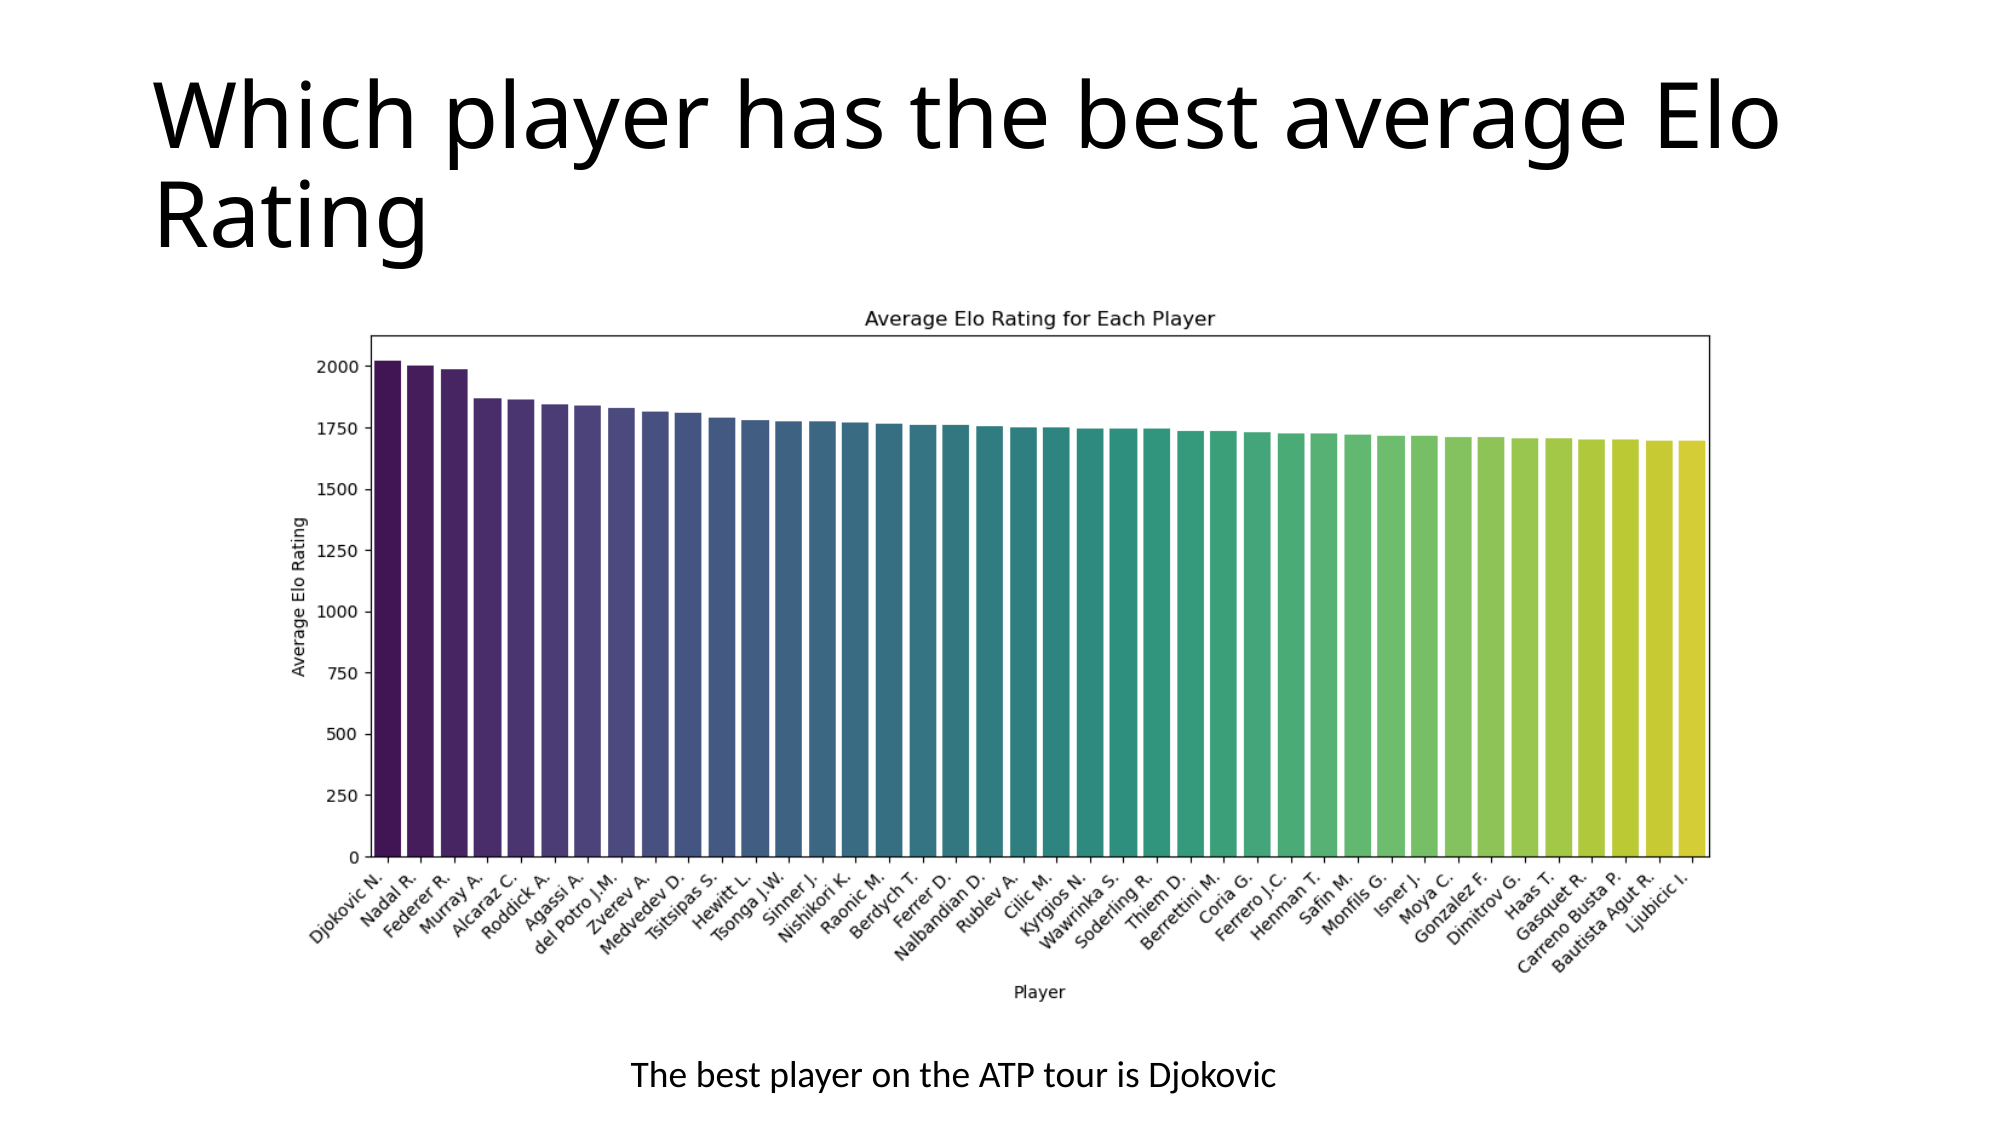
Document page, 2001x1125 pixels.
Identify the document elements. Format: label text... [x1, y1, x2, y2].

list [280, 299, 1720, 1014]
title Which player has the best average Elo Rating [137, 59, 1863, 278]
text_box The best player on the ATP tour is Djokovic [615, 1042, 2000, 1103]
